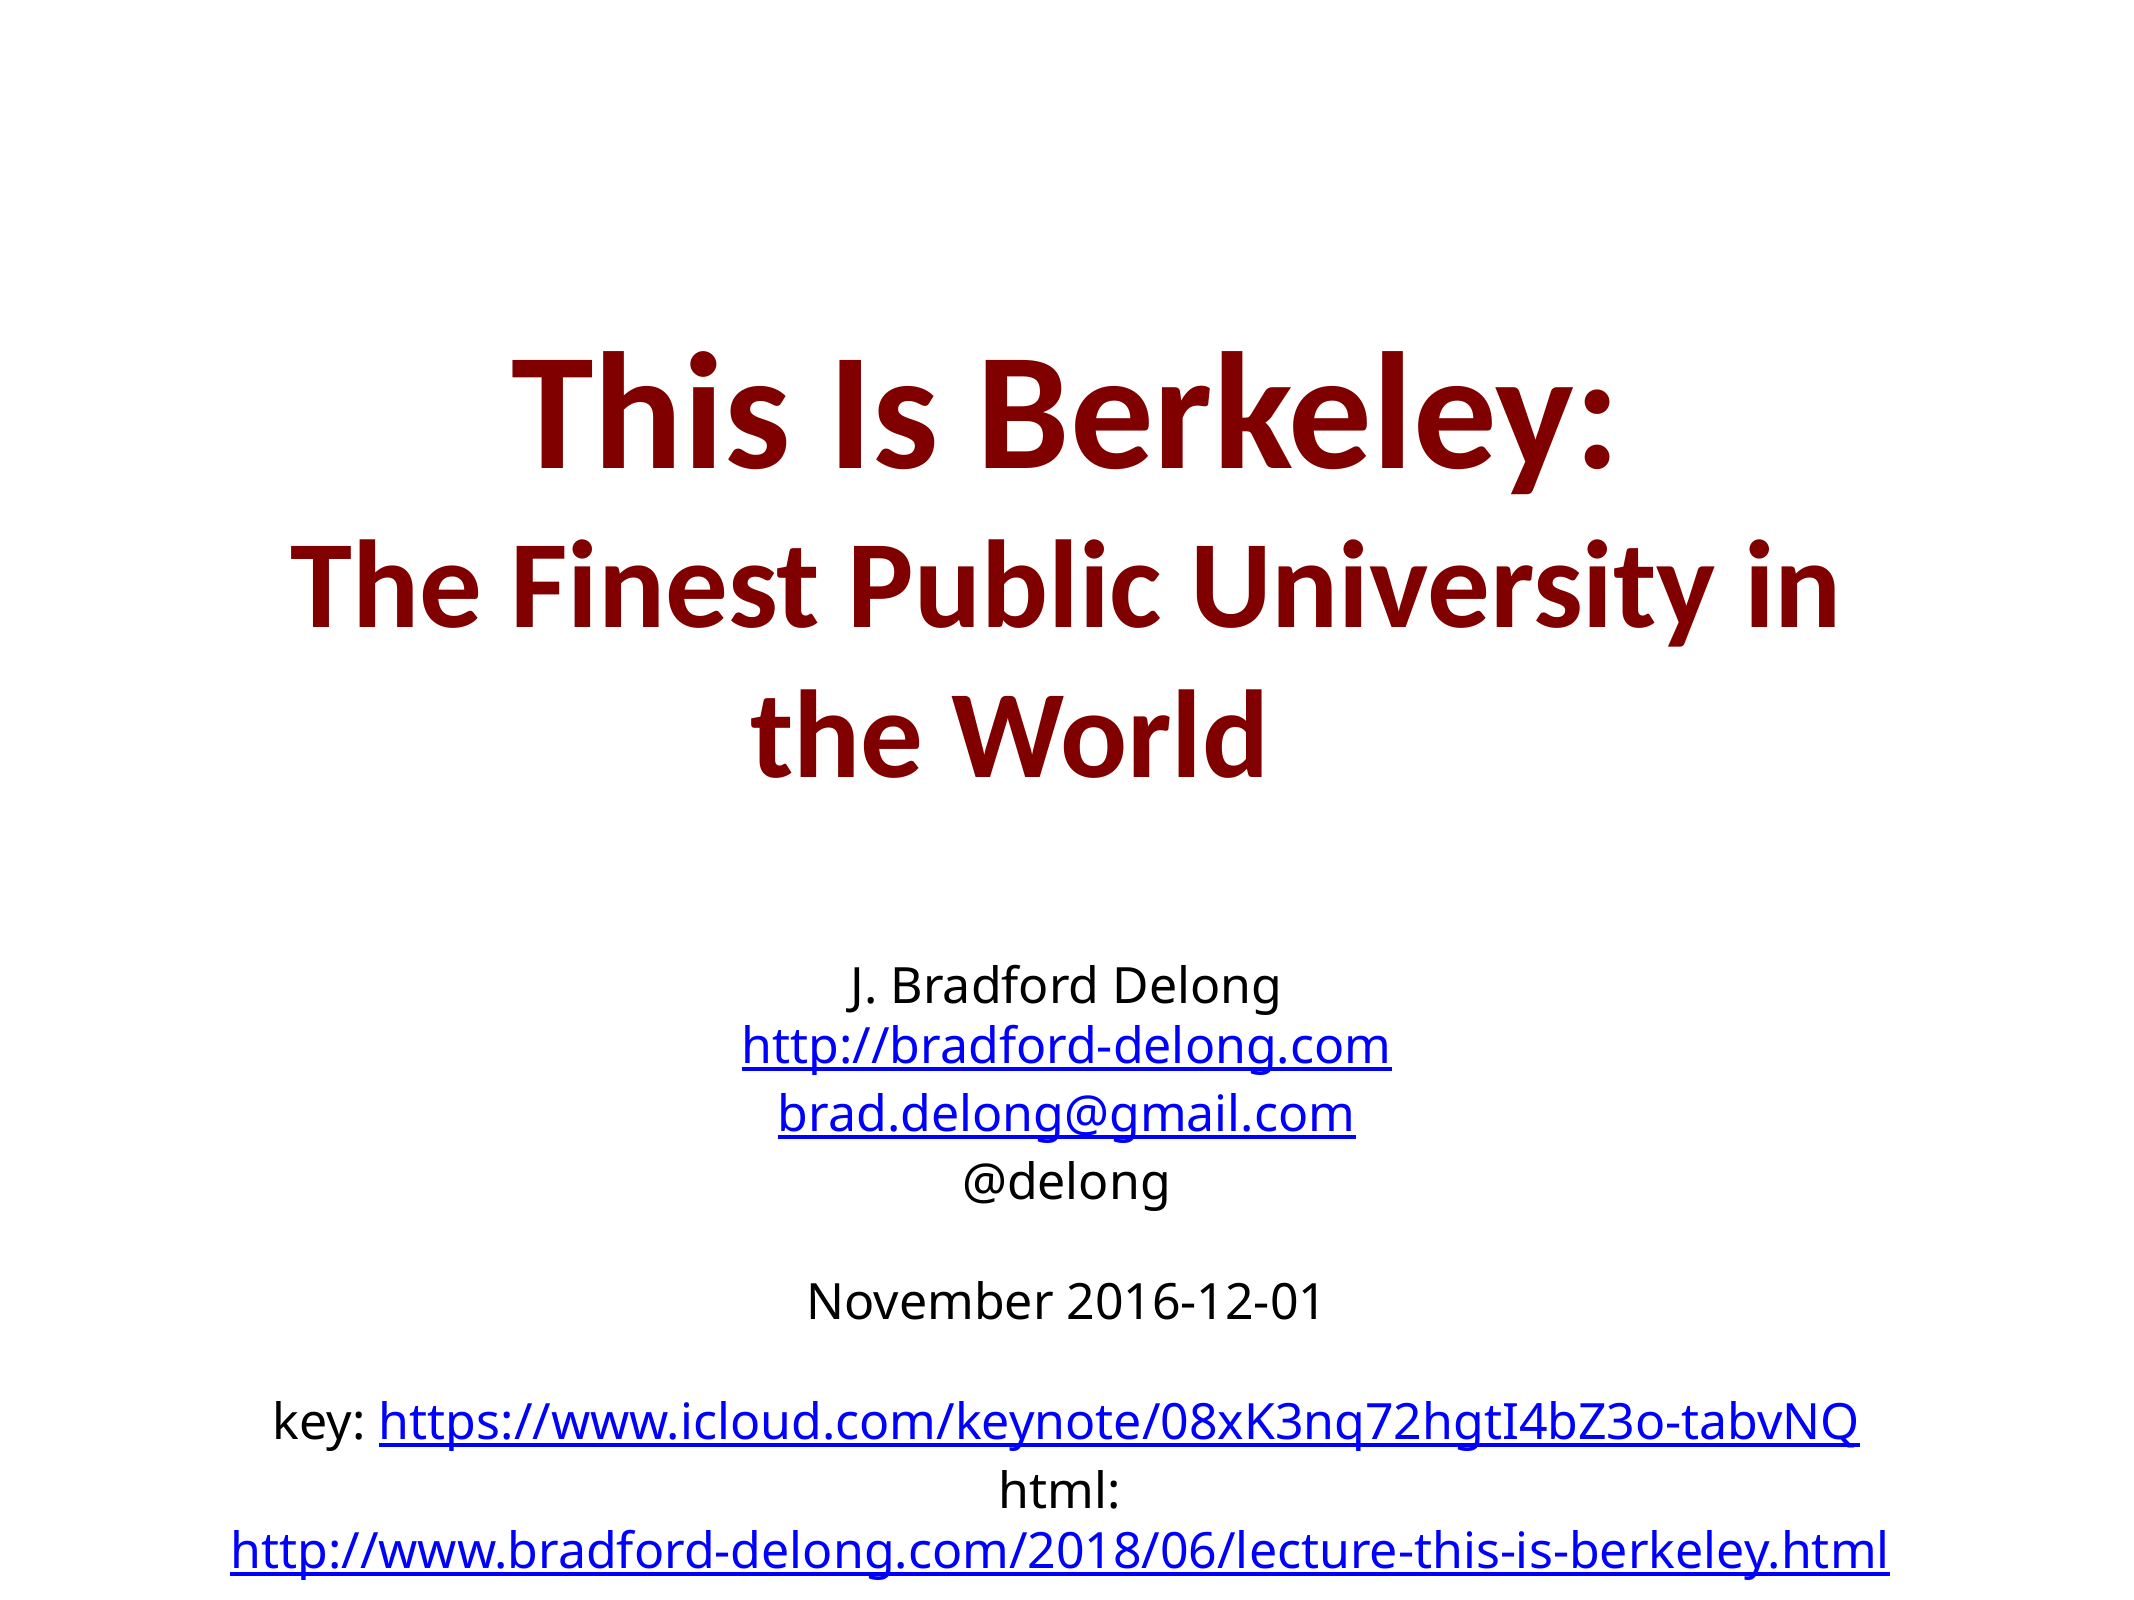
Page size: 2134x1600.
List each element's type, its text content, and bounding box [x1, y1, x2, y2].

subtitle J. Bradford Delong http://bradford-delong.com brad.delong@gmail.com @delong November 2016-12-01 key: https://www.icloud.com/keynote/08xK3nq72hgtI4bZ3o-tabvNQ html: http://www.bradford-delong.com/2018/06/lecture-this-is-berkeley.html [207, 824, 1926, 1511]
title This Is Berkeley: The Finest Public University in the World [207, 268, 1926, 811]
